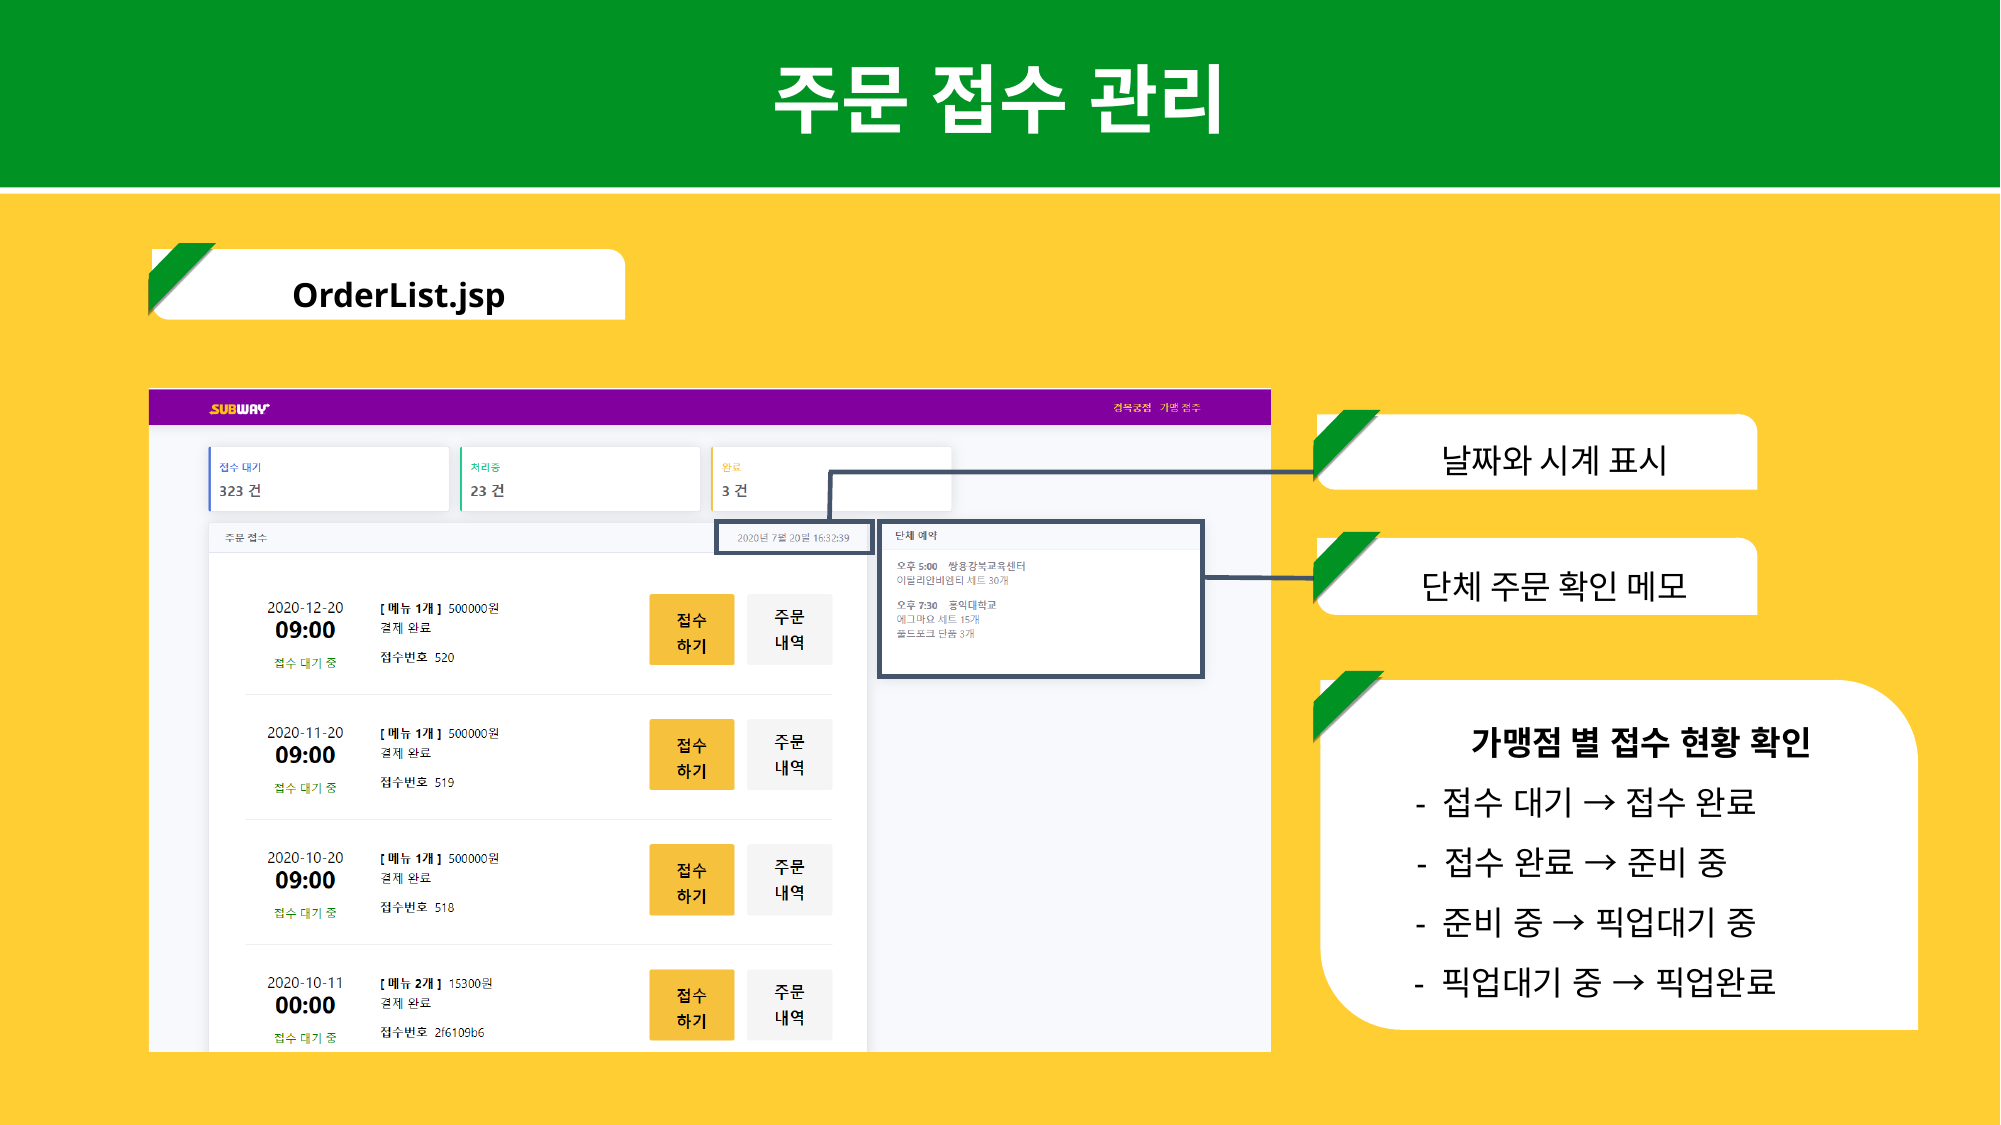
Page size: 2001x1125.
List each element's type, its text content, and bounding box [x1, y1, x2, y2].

text_box [0, 0, 2000, 188]
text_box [1313, 531, 1793, 614]
picture [148, 388, 1271, 1052]
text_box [1313, 670, 1929, 1029]
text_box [1313, 409, 1770, 489]
text_box 주문 접수 관리 [500, 45, 1500, 151]
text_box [148, 243, 625, 319]
